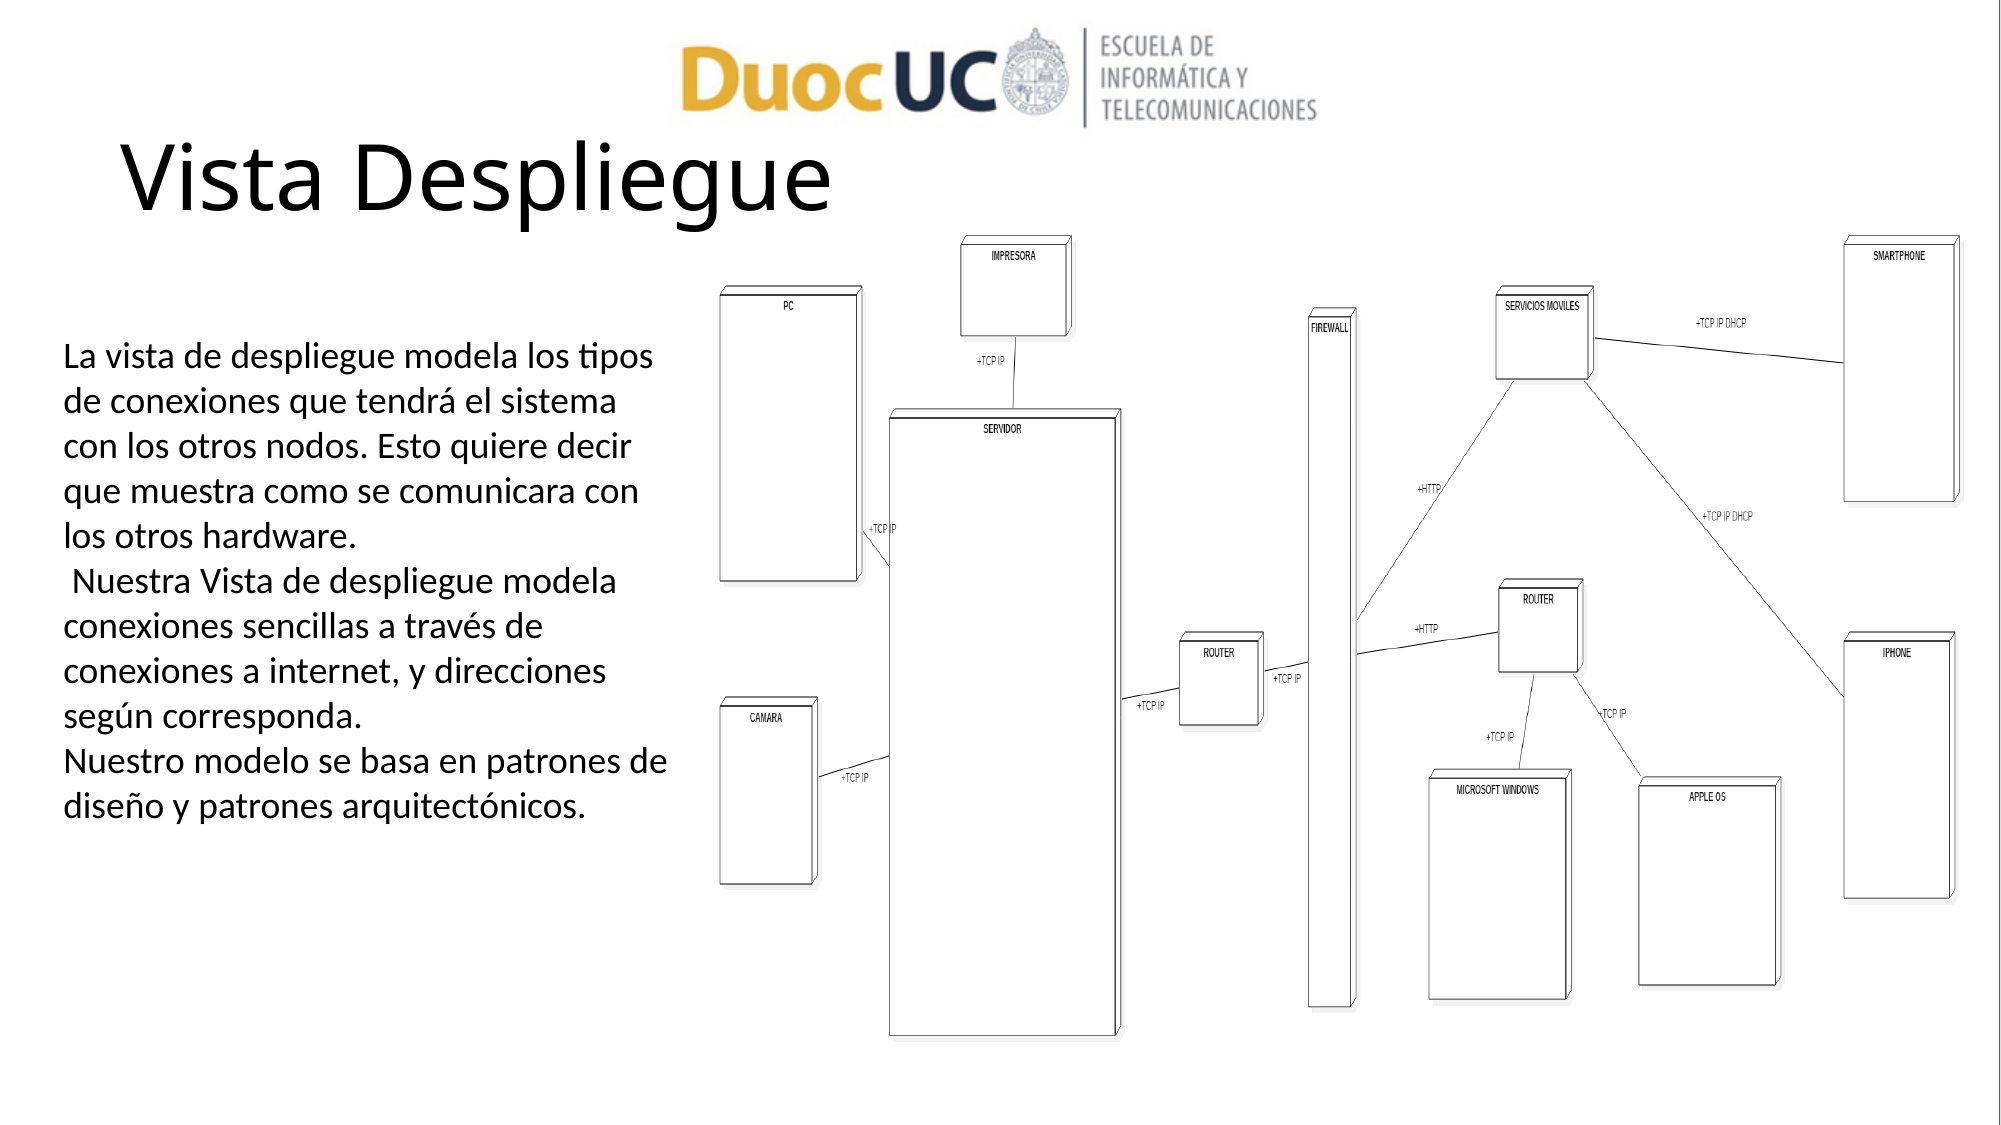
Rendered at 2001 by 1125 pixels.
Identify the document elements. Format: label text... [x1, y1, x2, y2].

picture [0, 0, 2001, 1125]
title Vista Despliegue [105, 118, 1831, 243]
text_box La vista de despliegue modela los tipos de conexiones que tendrá el sistema con los otros nodos. Esto quiere decir que muestra como se comunicara con los otros hardware. Nuestra Vista de despliegue modela conexiones sencillas a través de conexiones a internet, y direcciones según corresponda. Nuestro modelo se basa en patrones de diseño y patrones arquitectónicos. [48, 323, 689, 1103]
